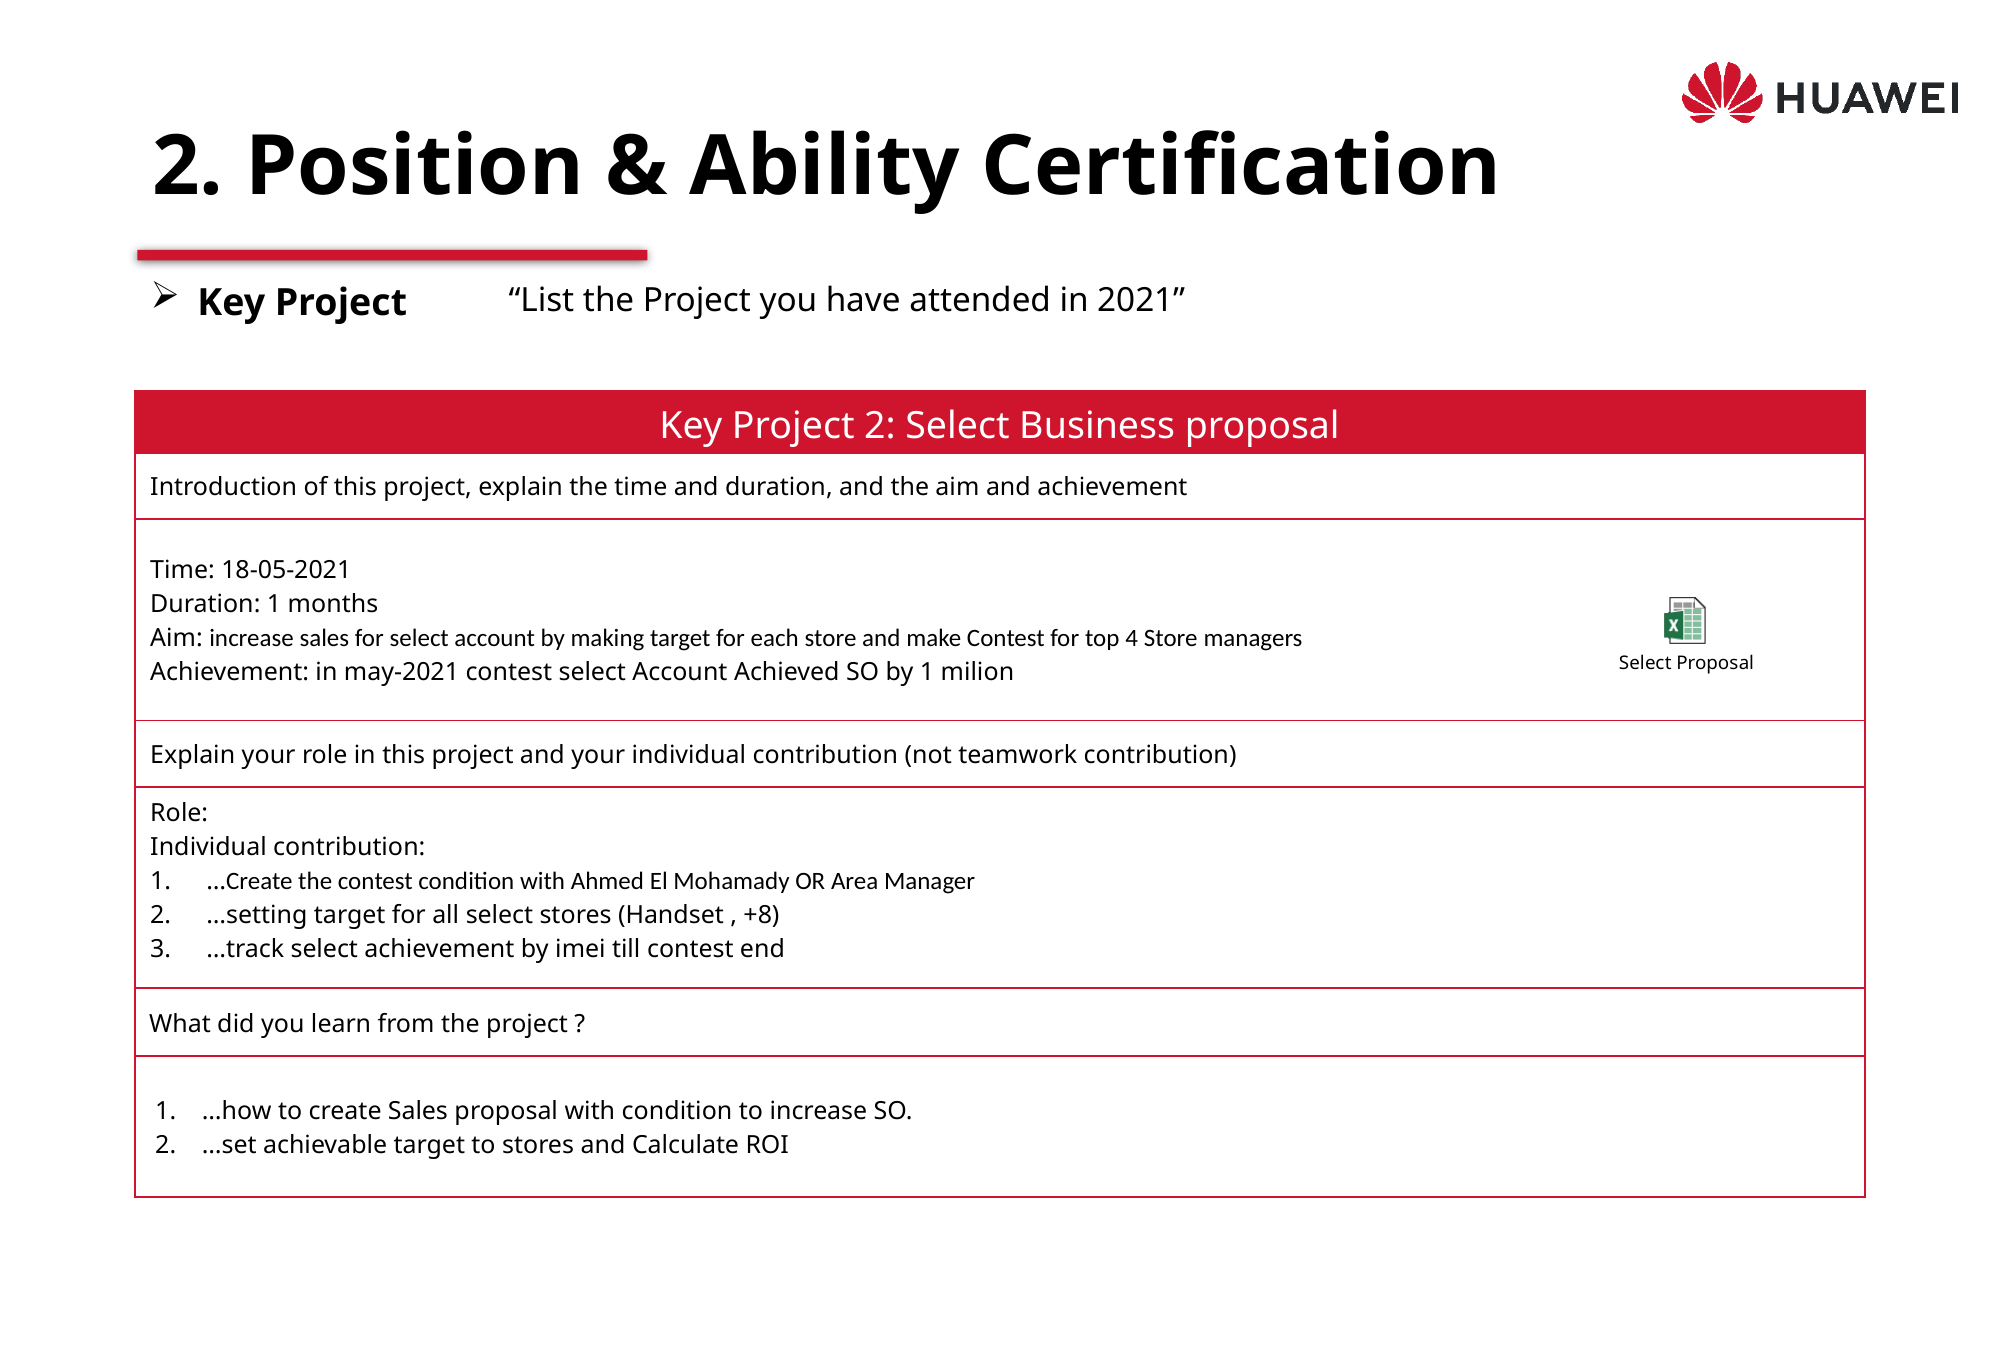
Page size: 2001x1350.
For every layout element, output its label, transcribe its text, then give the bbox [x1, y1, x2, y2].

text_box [1611, 595, 1762, 728]
table_cell Introduction of this project, explain the time and duration, and the aim and achievement [136, 454, 1864, 518]
text_box Key Project [135, 270, 422, 330]
table_cell Explain your role in this project and your individual contribution (not teamwork contribution) [136, 721, 1864, 786]
picture [1682, 62, 1958, 123]
table_cell Role: Individual contribution: …Create the contest condition with Ahmed El Mohamady OR Area Manager …setting target for all select stores (Handset , +8) …track select achievement by imei till contest end [136, 788, 1864, 987]
table_cell …how to create Sales proposal with condition to increase SO. …set achievable target to stores and Calculate ROI [136, 1057, 1864, 1196]
table_header Key Project 2: Select Business proposal [136, 392, 1864, 452]
table_cell Time: 18-05-2021 Duration: 1 months Aim: increase sales for select account by making target for each store and make Contest for top 4 Store managers Achievement: in may-2021 contest select Account Achieved SO by 1 milion [136, 520, 1864, 720]
table_cell What did you learn from the project ? [136, 989, 1864, 1055]
text_box “List the Project you have attended in 2021” [493, 270, 1780, 325]
title 2. Position & Ability Certification [137, 75, 1863, 259]
